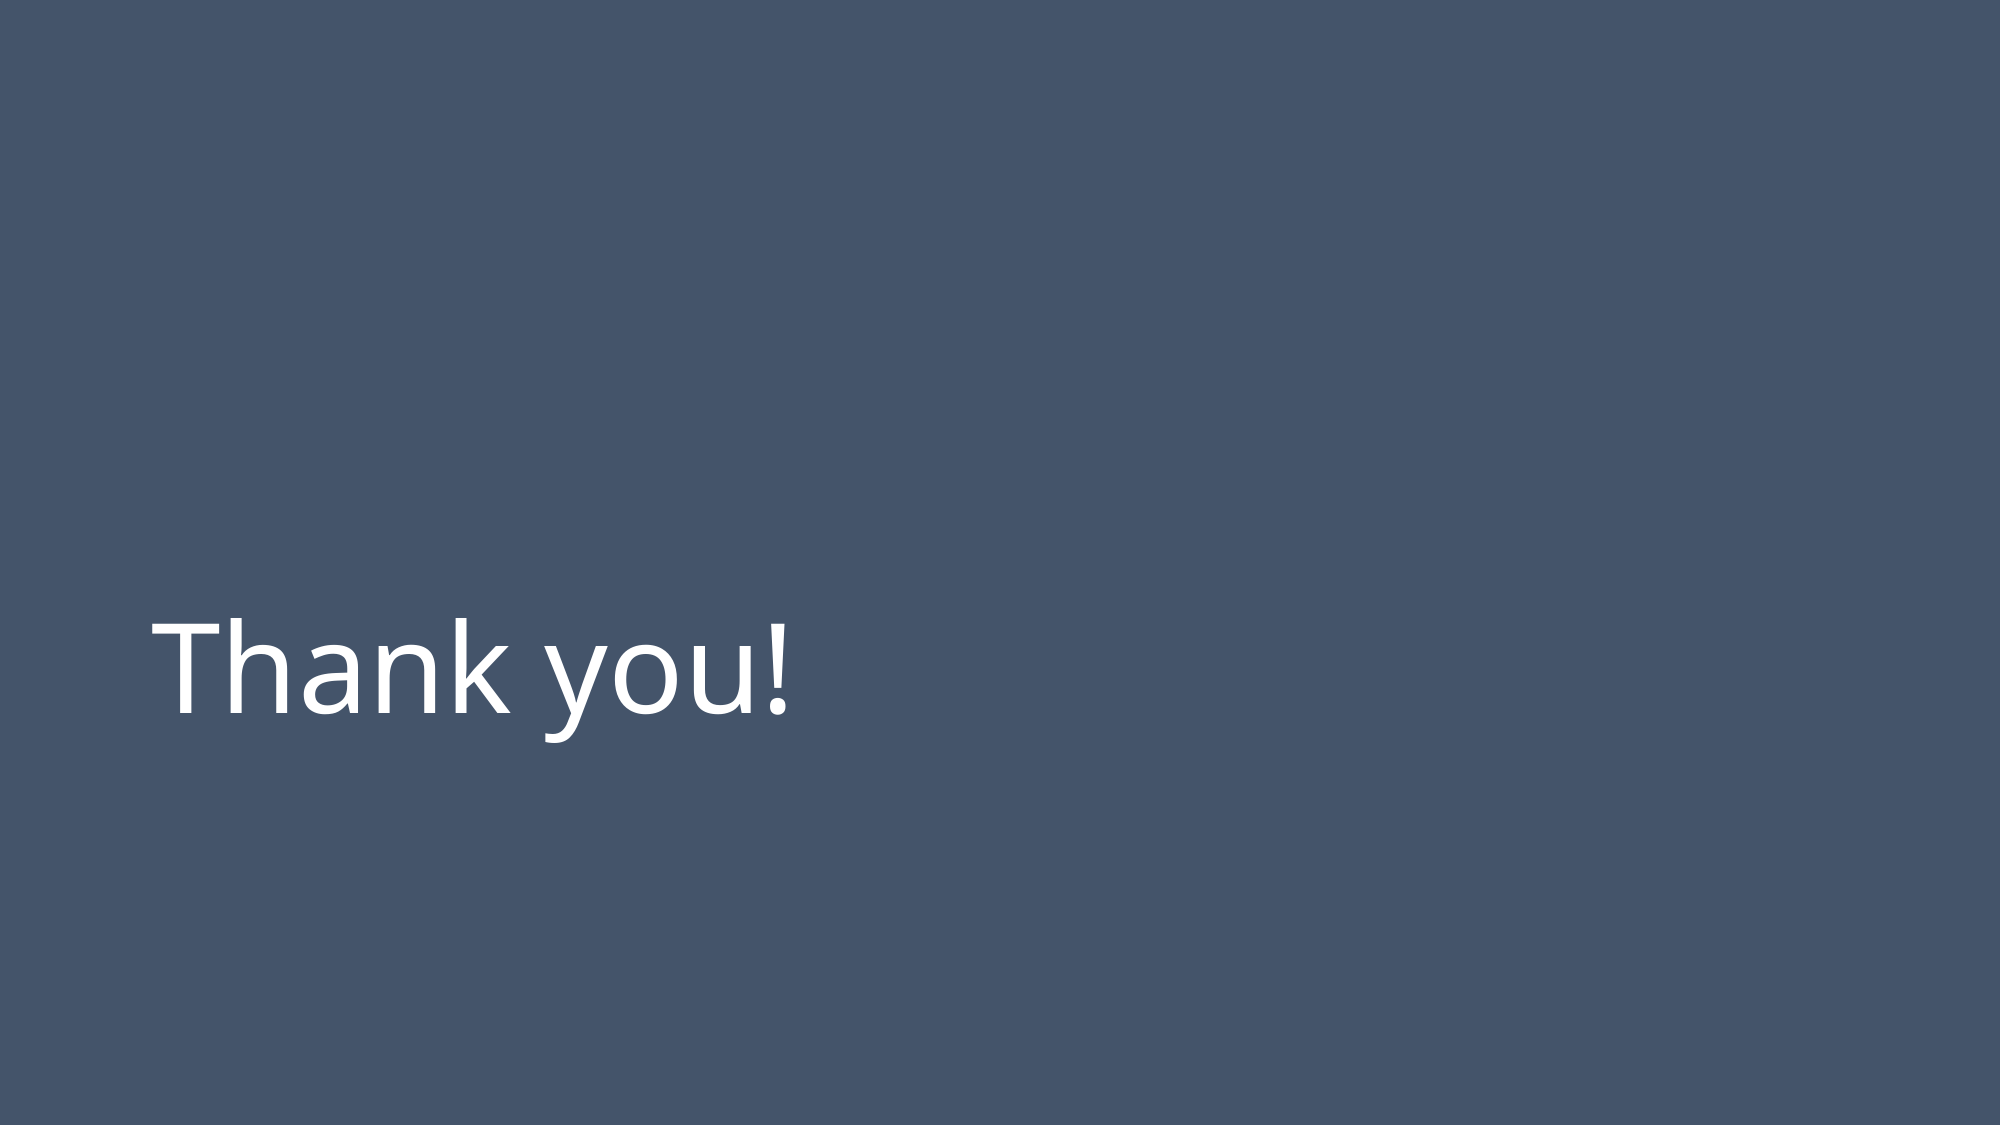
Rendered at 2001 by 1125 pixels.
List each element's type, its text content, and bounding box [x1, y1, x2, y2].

title Thank you! [136, 280, 1862, 749]
